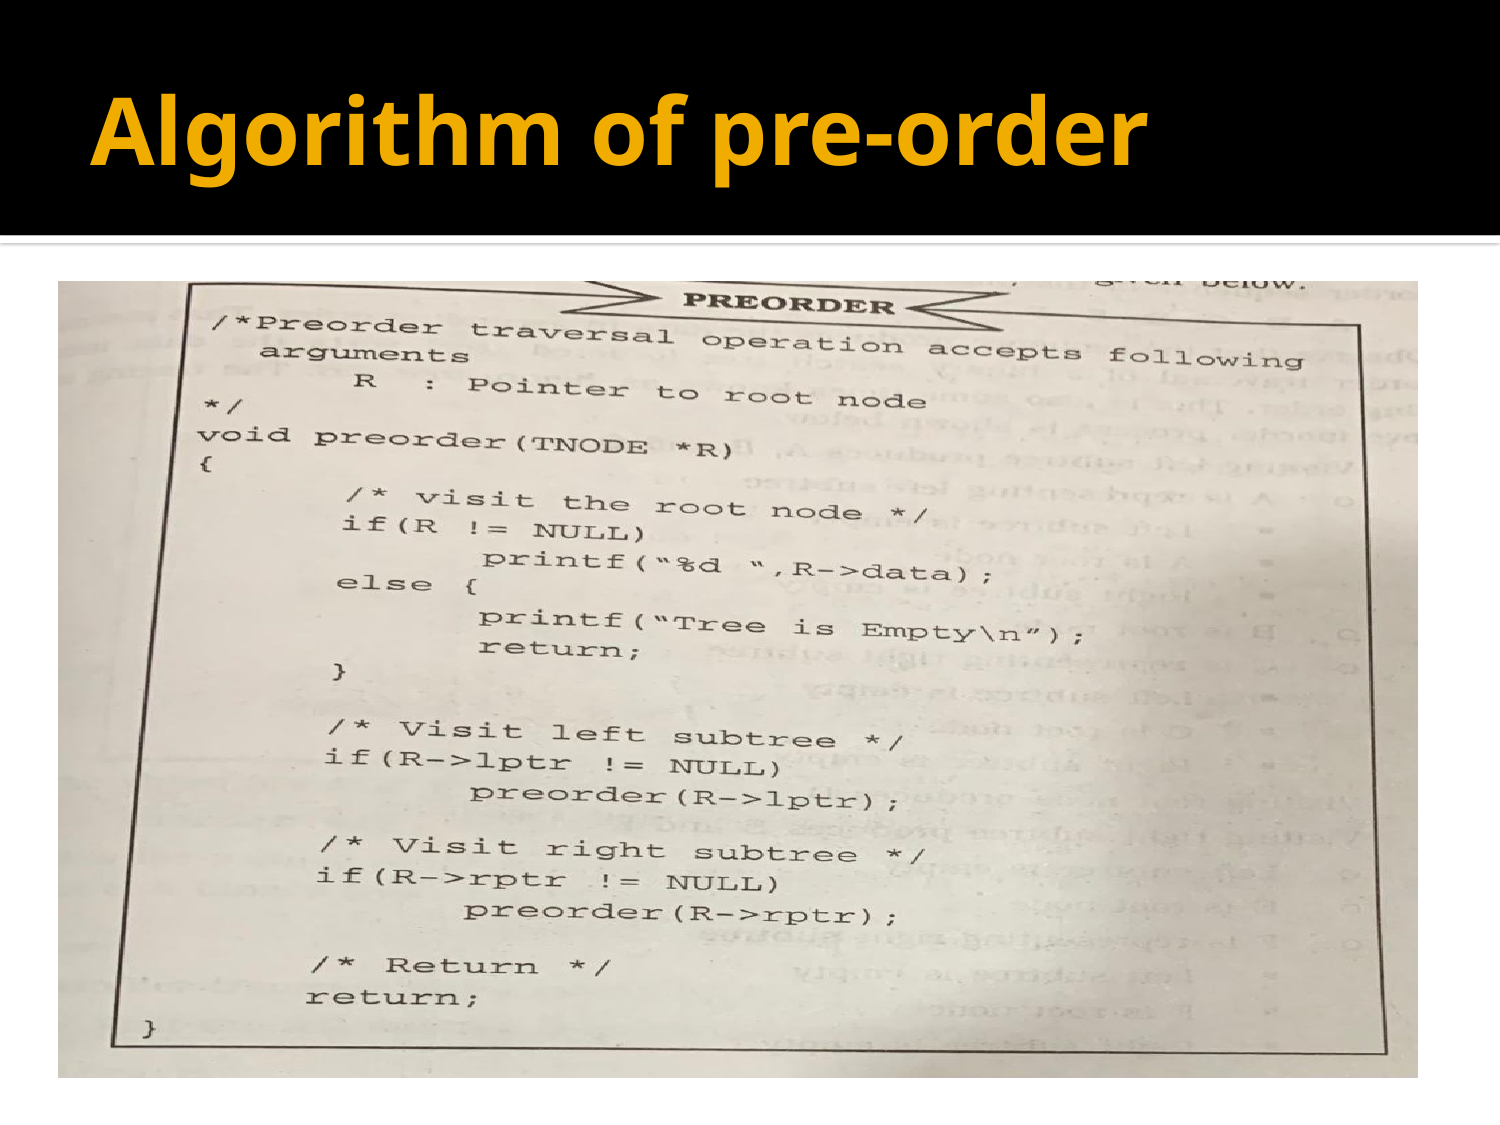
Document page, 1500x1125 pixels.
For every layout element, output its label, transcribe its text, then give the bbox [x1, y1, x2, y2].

picture [58, 281, 1418, 1079]
title Algorithm of pre-order [75, 24, 1425, 231]
